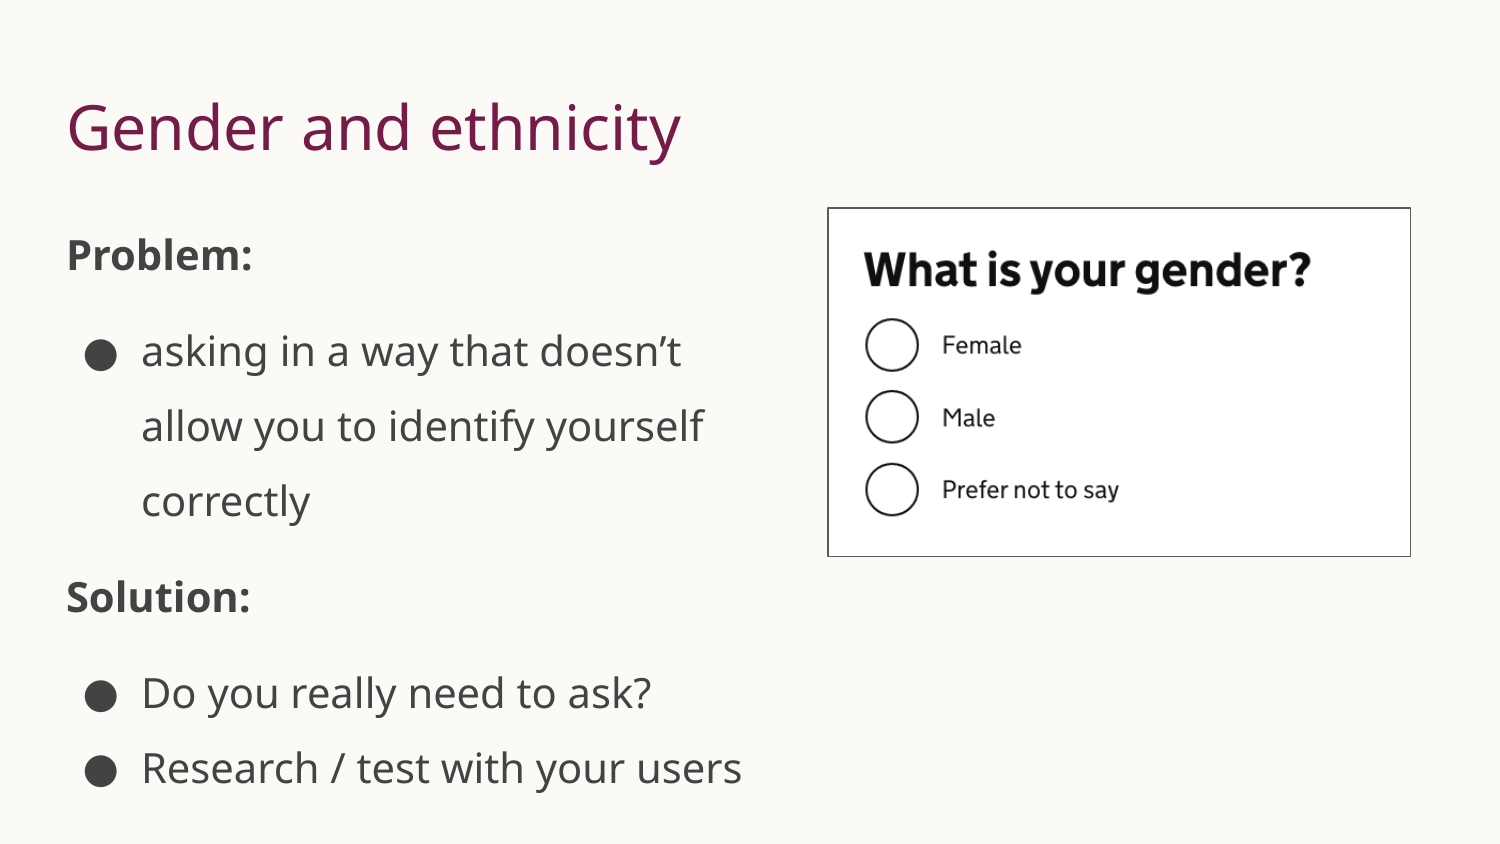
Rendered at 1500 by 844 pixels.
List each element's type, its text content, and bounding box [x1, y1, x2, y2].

title Gender and ethnicity [51, 72, 1449, 167]
picture [828, 208, 1411, 556]
list Problem: asking in a way that doesn’t allow you to identify yourself correctly Solution: Do you really need to ask? Research / test with your users [51, 189, 805, 750]
